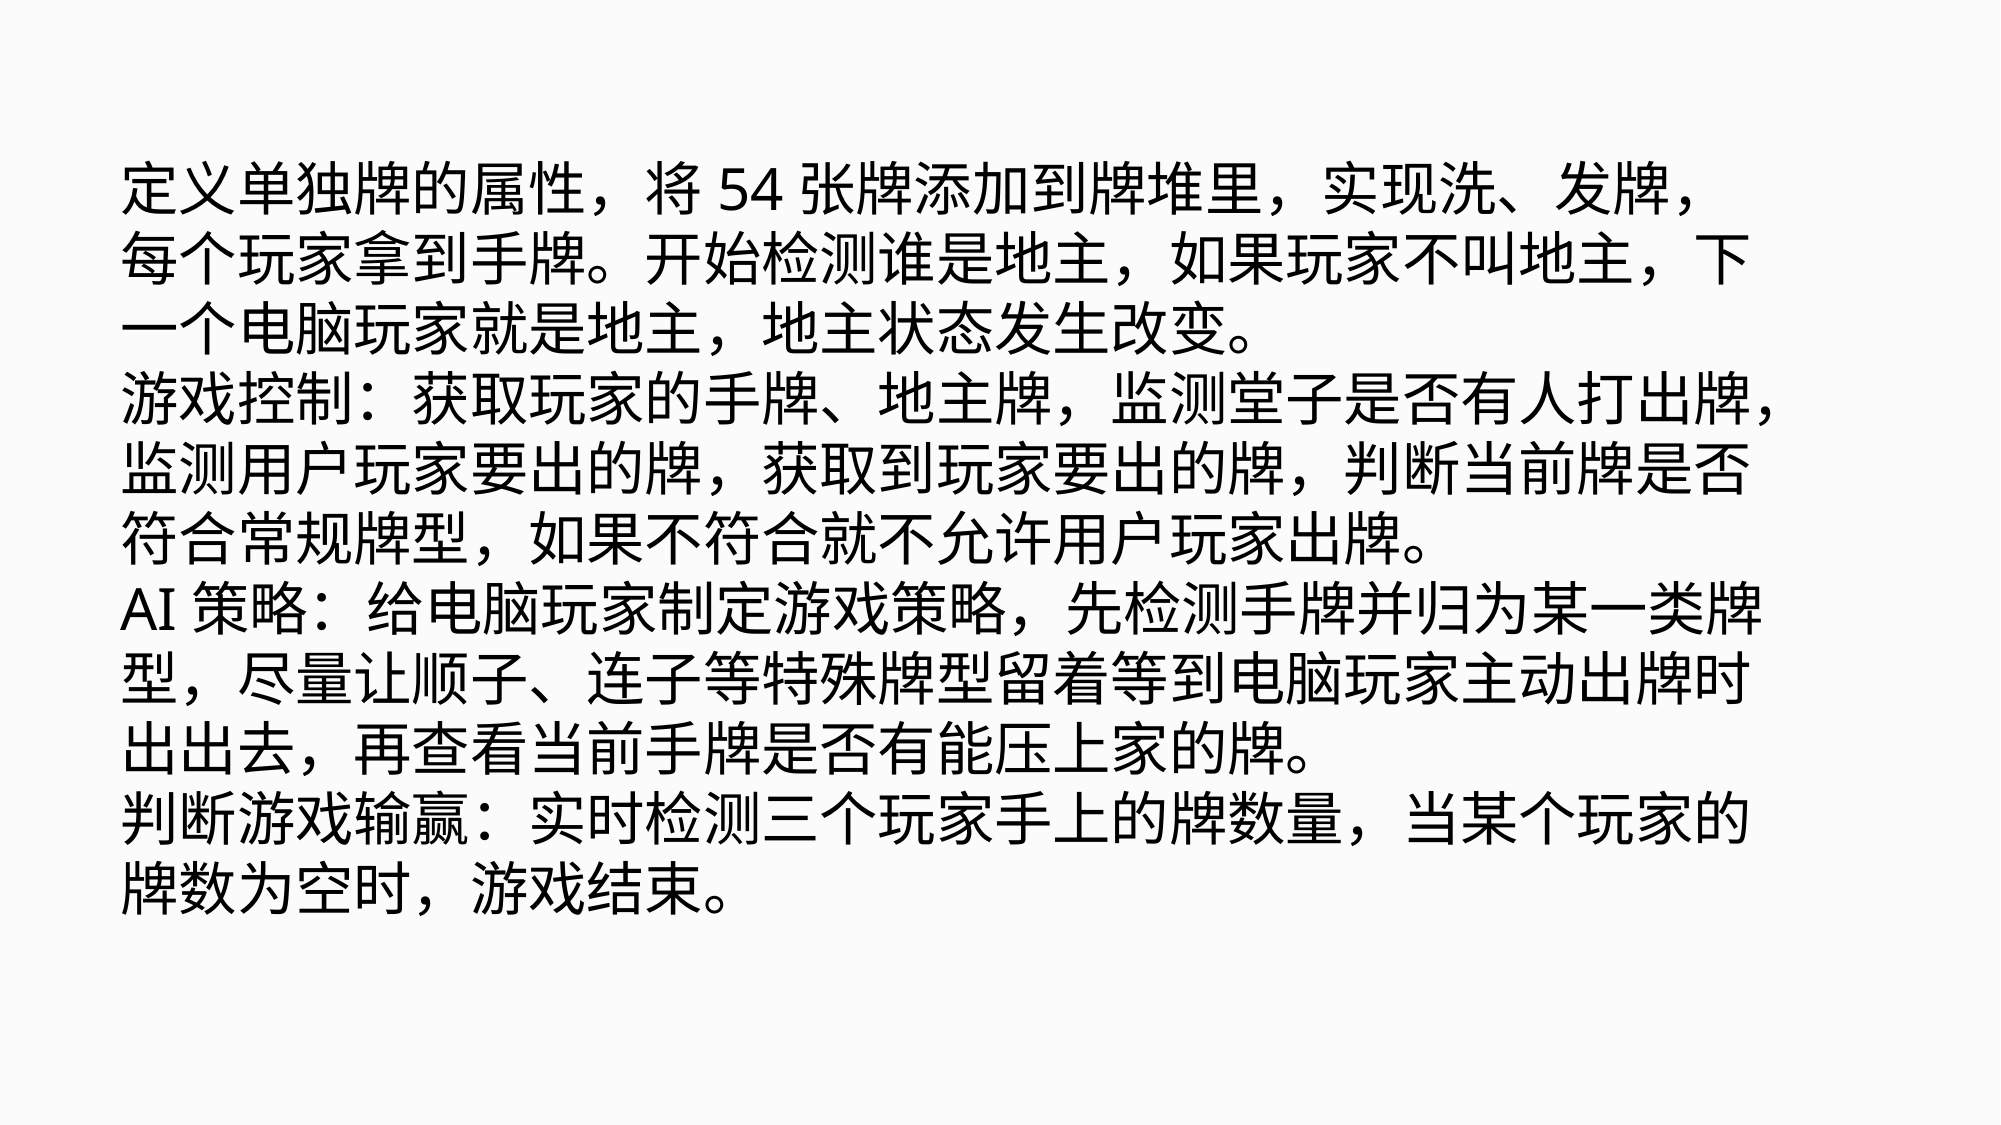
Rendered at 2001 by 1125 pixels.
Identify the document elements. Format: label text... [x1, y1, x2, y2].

text_box 定义单独牌的属性，将54张牌添加到牌堆里，实现洗、发牌，每个玩家拿到手牌。开始检测谁是地主，如果玩家不叫地主，下一个电脑玩家就是地主，地主状态发生改变。 游戏控制：获取玩家的手牌、地主牌，监测堂子是否有人打出牌，监测用户玩家要出的牌，获取到玩家要出的牌，判断当前牌是否符合常规牌型，如果不符合就不允许用户玩家出牌。 AI策略：给电脑玩家制定游戏策略，先检测手牌并归为某一类牌型，尽量让顺子、连子等特殊牌型留着等到电脑玩家主动出牌时出出去，再查看当前手牌是否有能压上家的牌。 判断游戏输赢：实时检测三个玩家手上的牌数量，当某个玩家的牌数为空时，游戏结束。 [105, 74, 1802, 930]
